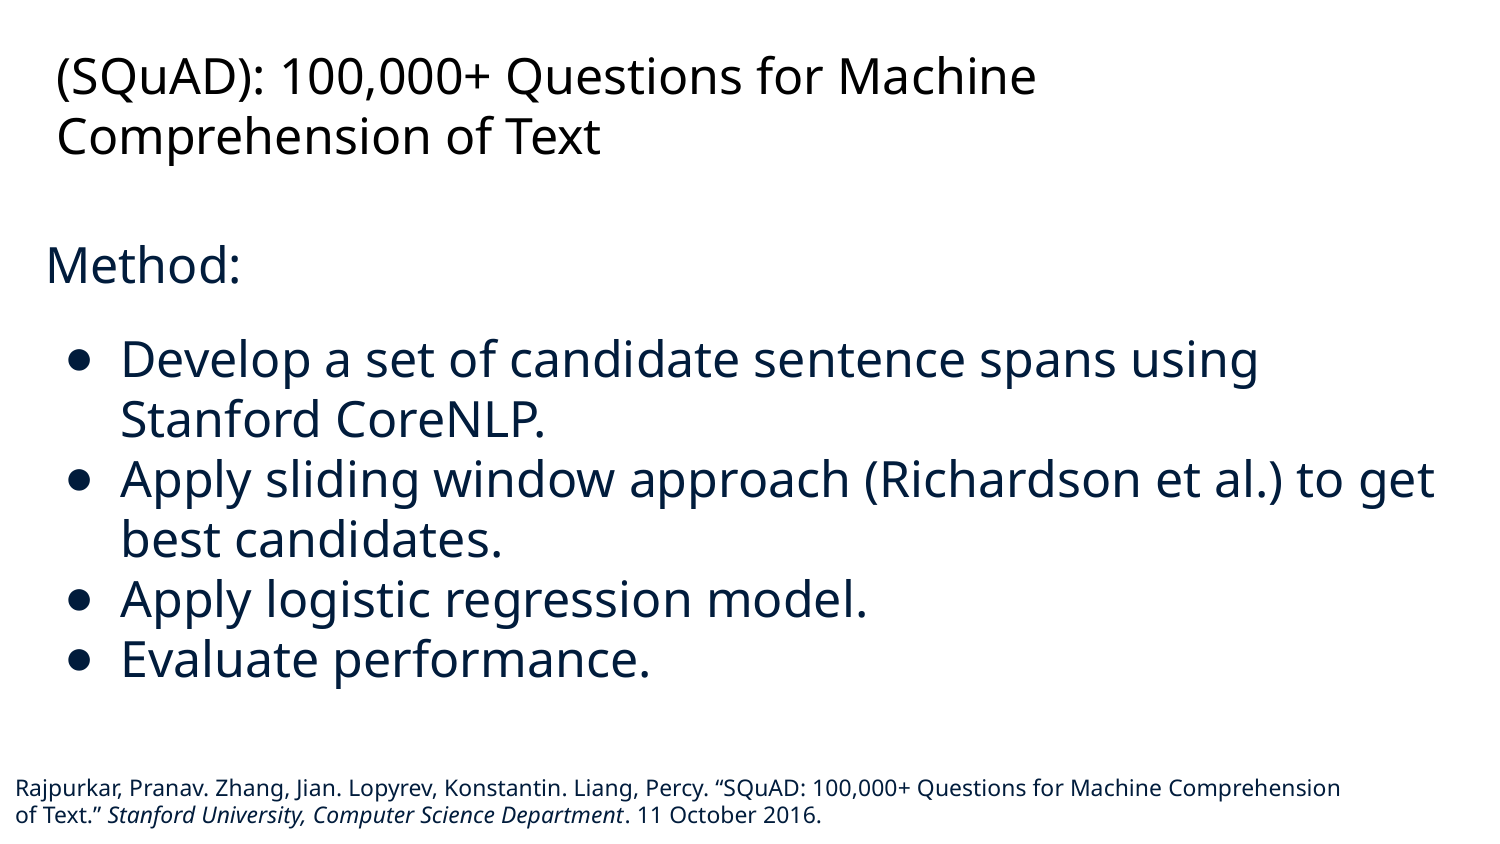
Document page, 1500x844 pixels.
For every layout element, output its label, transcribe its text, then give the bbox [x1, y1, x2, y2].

list Rajpurkar, Pranav. Zhang, Jian. Lopyrev, Konstantin. Liang, Percy. “SQuAD: 100,000+ Questions for Machine Comprehension of Text.” Stanford University, Computer Science Department. 11 October 2016. [0, 758, 1375, 832]
title (SQuAD): 100,000+ Questions for Machine Comprehension of Text [41, 64, 1425, 180]
list Method: Develop a set of candidate sentence spans using Stanford CoreNLP. Apply sliding window approach (Richardson et al.) to get best candidates. Apply logistic regression model. Evaluate performance. [30, 218, 1471, 663]
